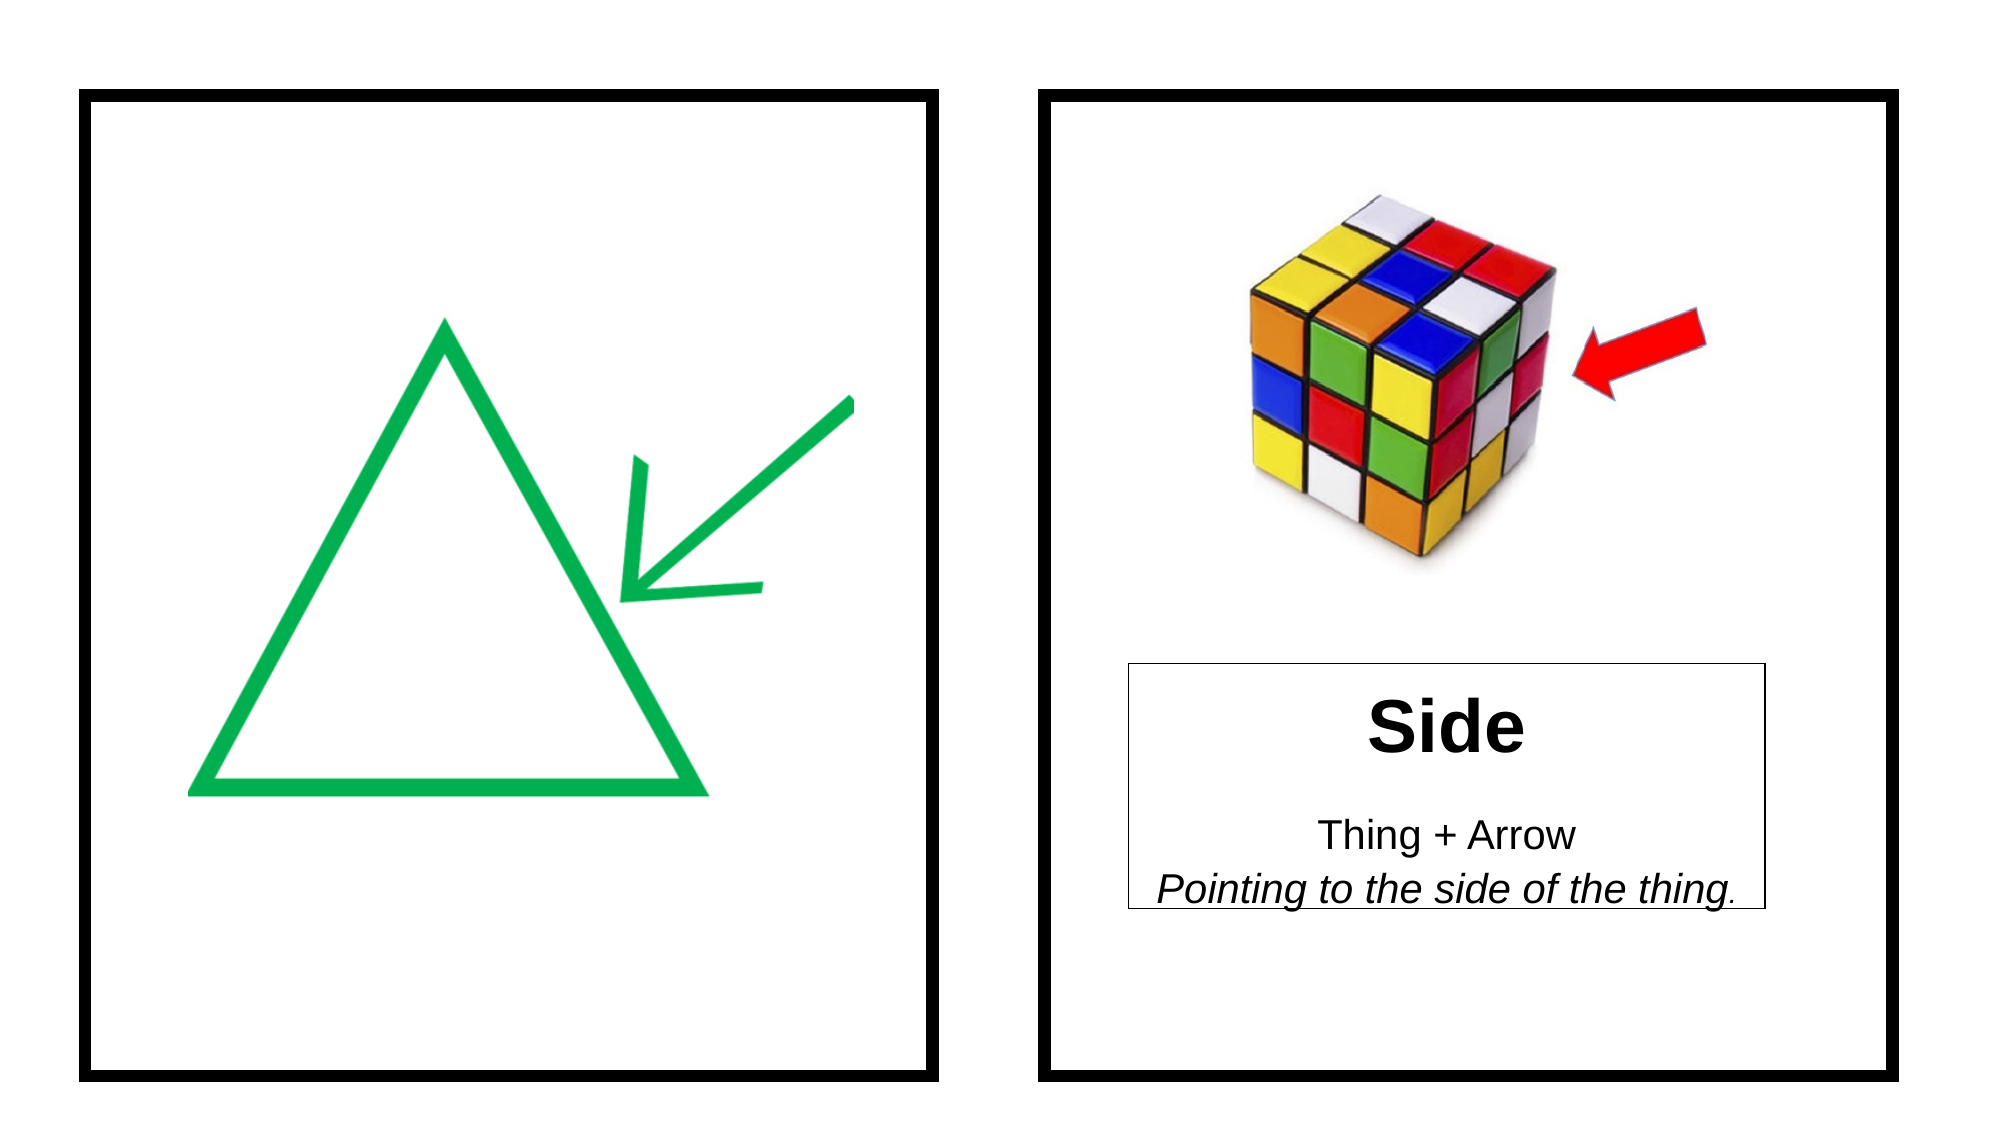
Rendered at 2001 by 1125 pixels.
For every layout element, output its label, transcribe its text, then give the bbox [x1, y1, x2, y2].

picture [1140, 130, 1778, 637]
text_box [1044, 95, 1893, 1077]
picture [188, 285, 854, 829]
text_box Side Thing + Arrow Pointing to the side of the thing. [1128, 663, 1766, 909]
text_box [84, 95, 934, 1077]
